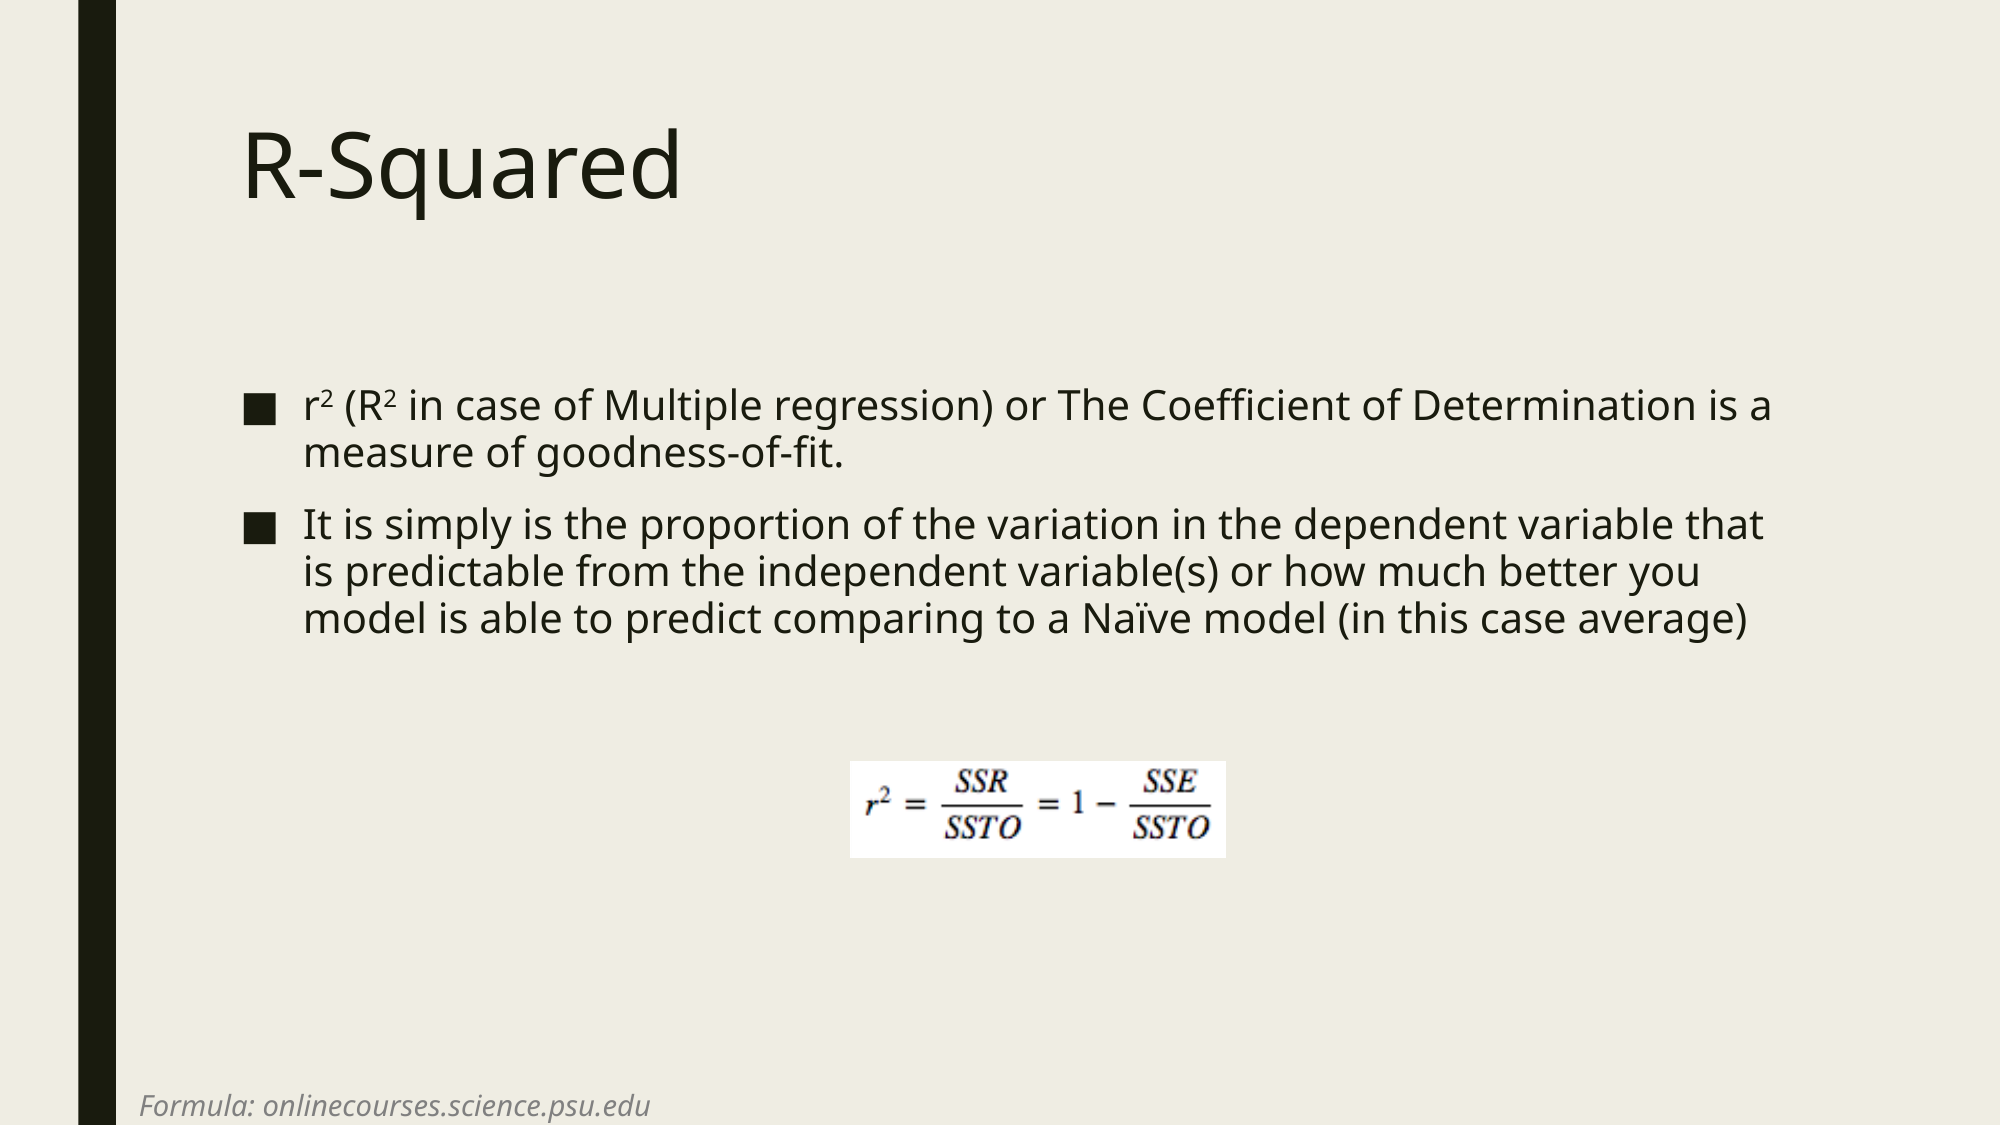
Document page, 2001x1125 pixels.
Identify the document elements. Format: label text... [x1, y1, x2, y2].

picture [850, 761, 1226, 858]
title R-Squared [225, 112, 1800, 357]
list r2 (R2 in case of Multiple regression) or The Coefficient of Determination is a measure of goodness-of-fit. It is simply is the proportion of the variation in the dependent variable that is predictable from the independent variable(s) or how much better you model is able to predict comparing to a Naïve model (in this case average) [225, 375, 1800, 963]
text_box Formula: onlinecourses.science.psu.edu [124, 1080, 1140, 1125]
